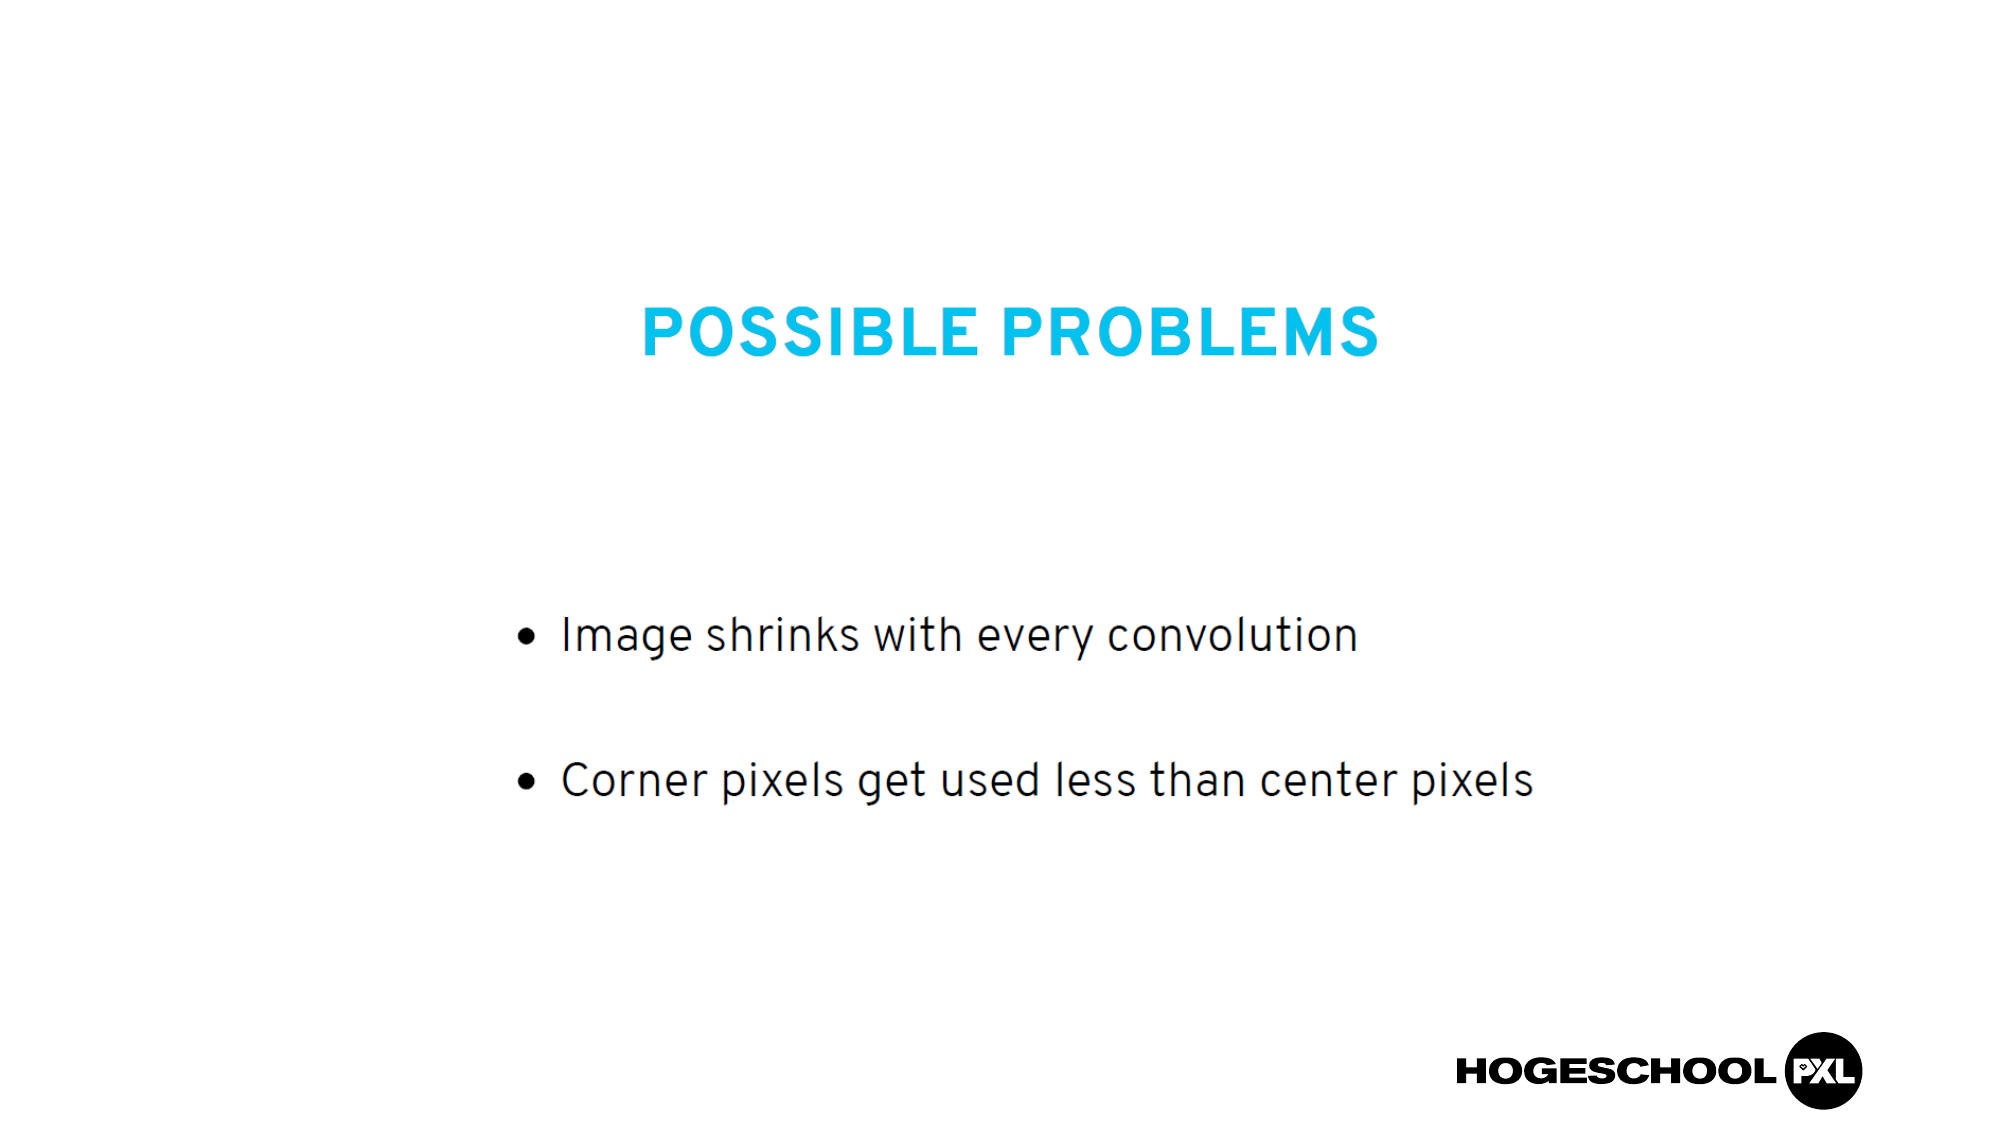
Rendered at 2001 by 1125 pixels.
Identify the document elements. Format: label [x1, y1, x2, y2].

picture [424, 279, 1576, 846]
